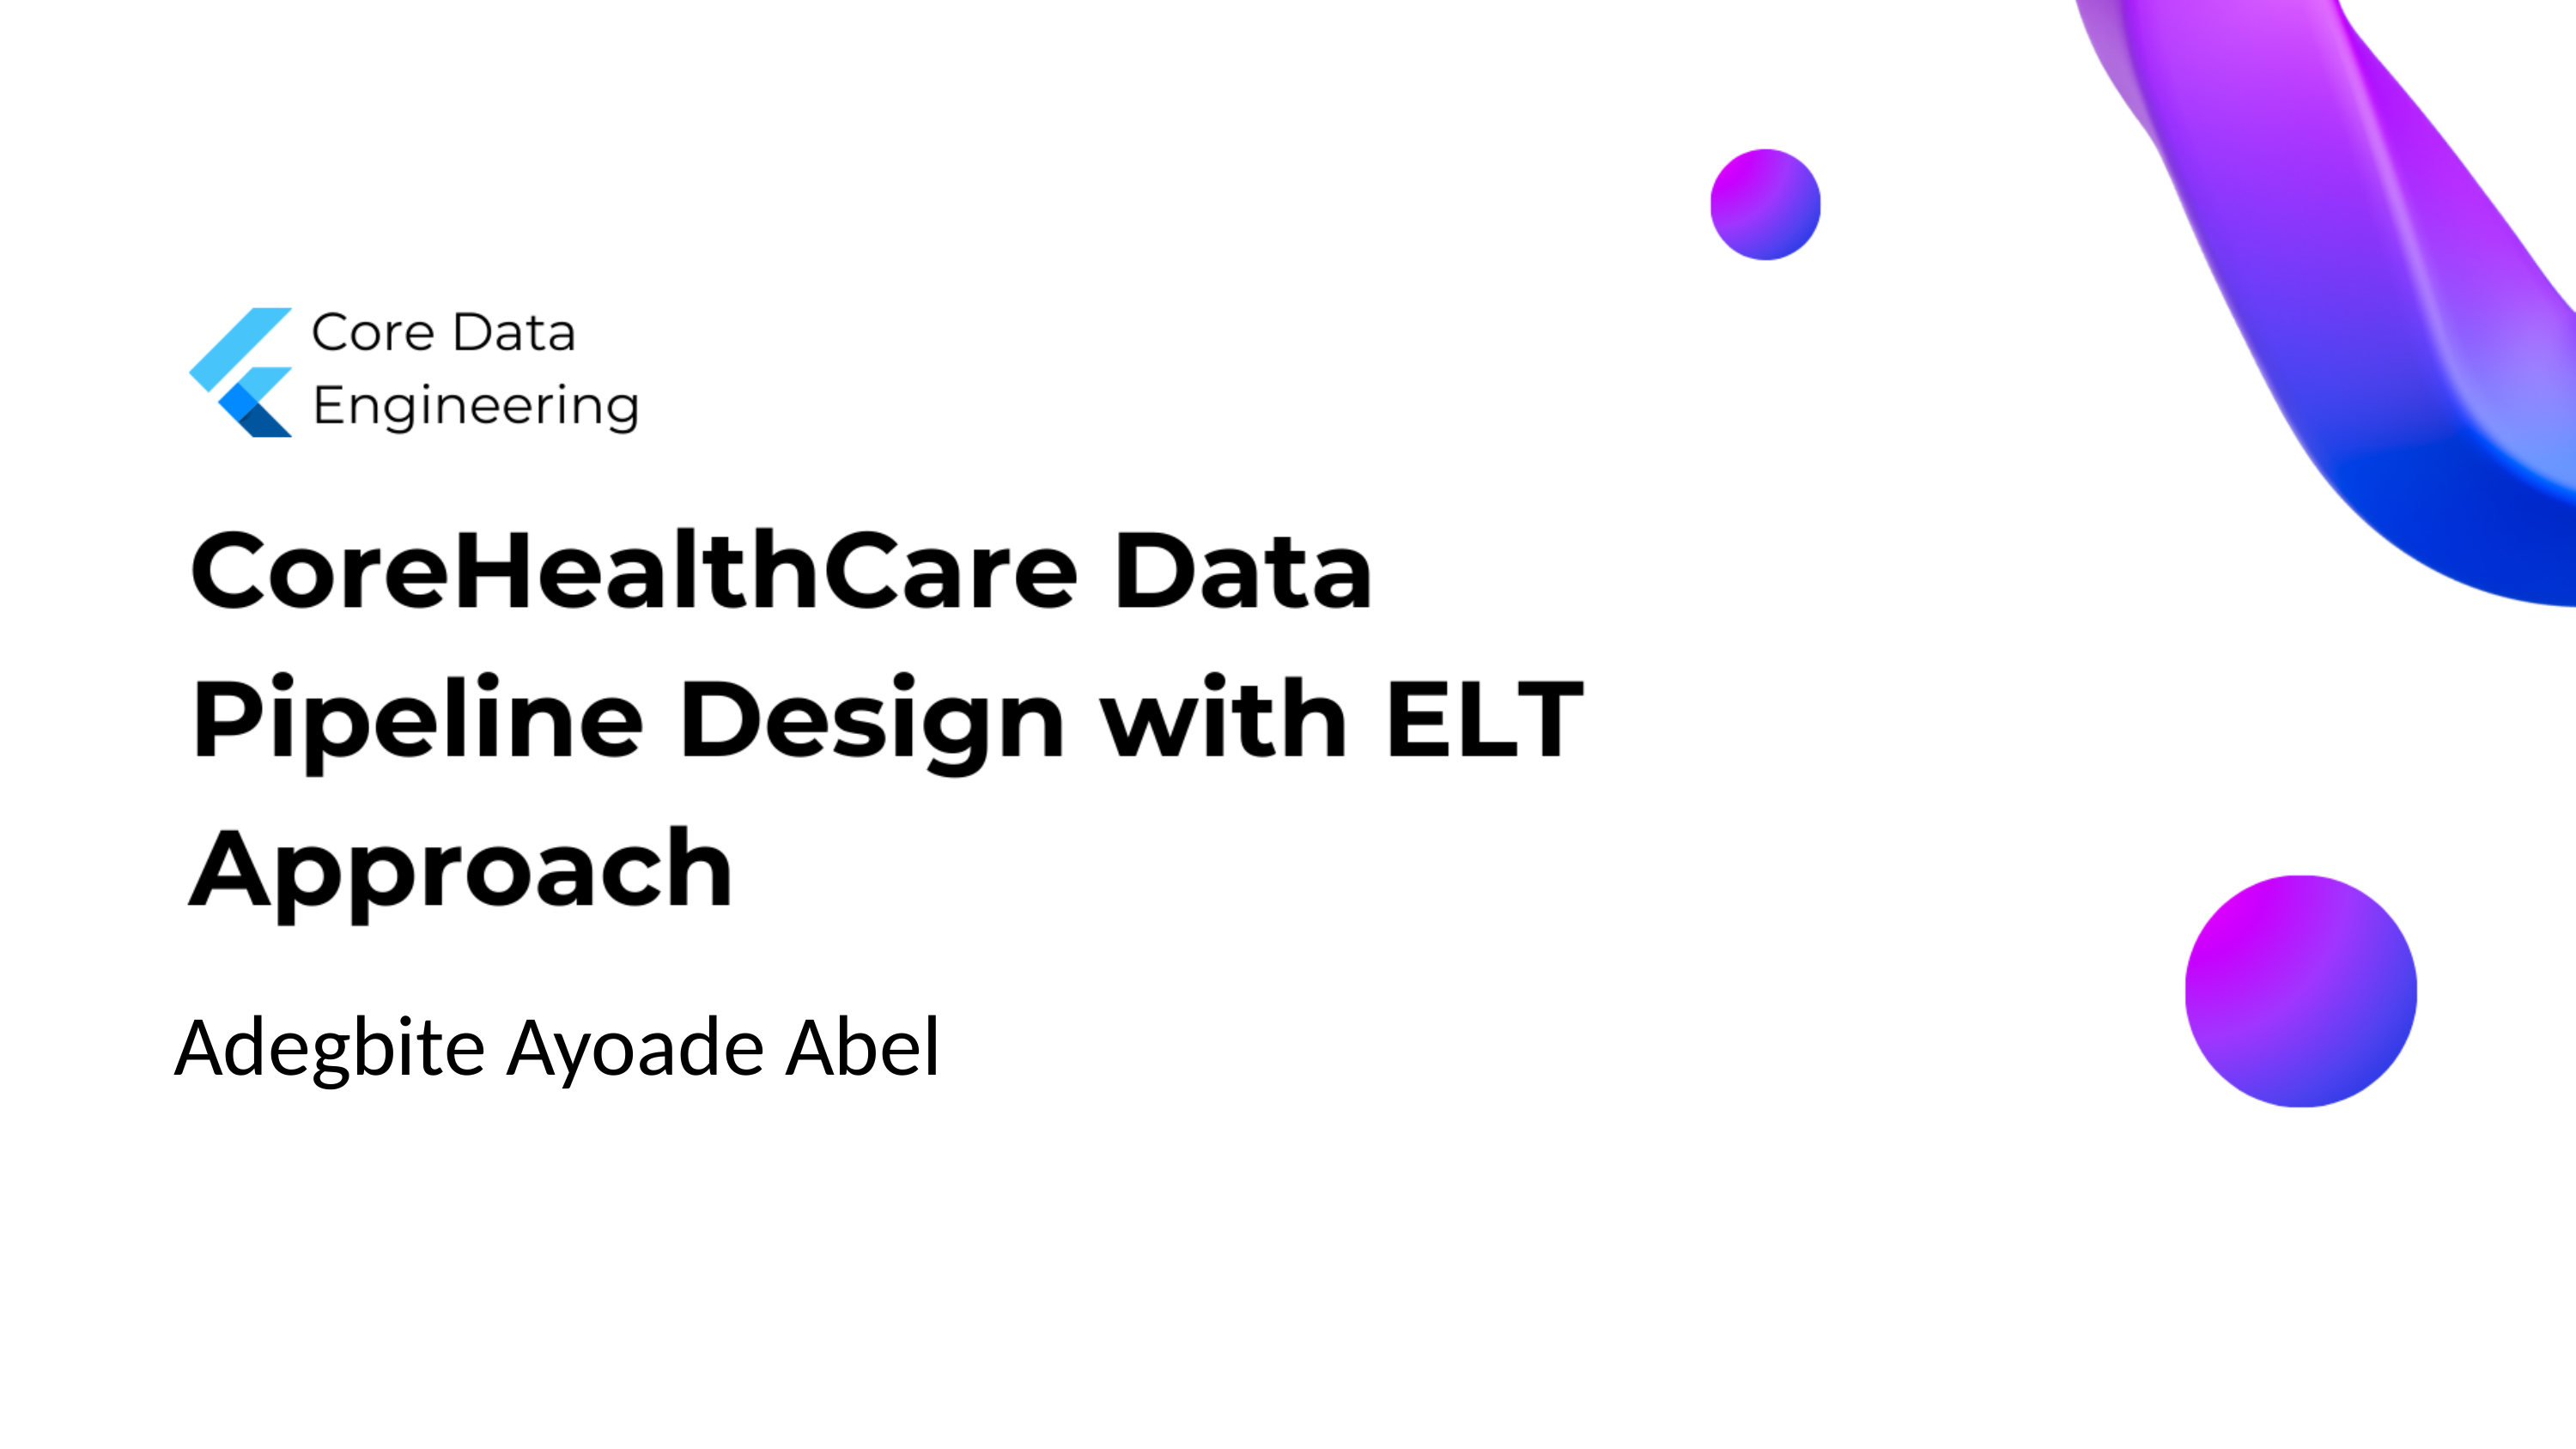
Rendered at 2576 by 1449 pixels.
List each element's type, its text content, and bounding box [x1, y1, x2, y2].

text_box [0, 0, 2576, 1449]
text_box Adegbite Ayoade Abel [159, 959, 1257, 1123]
